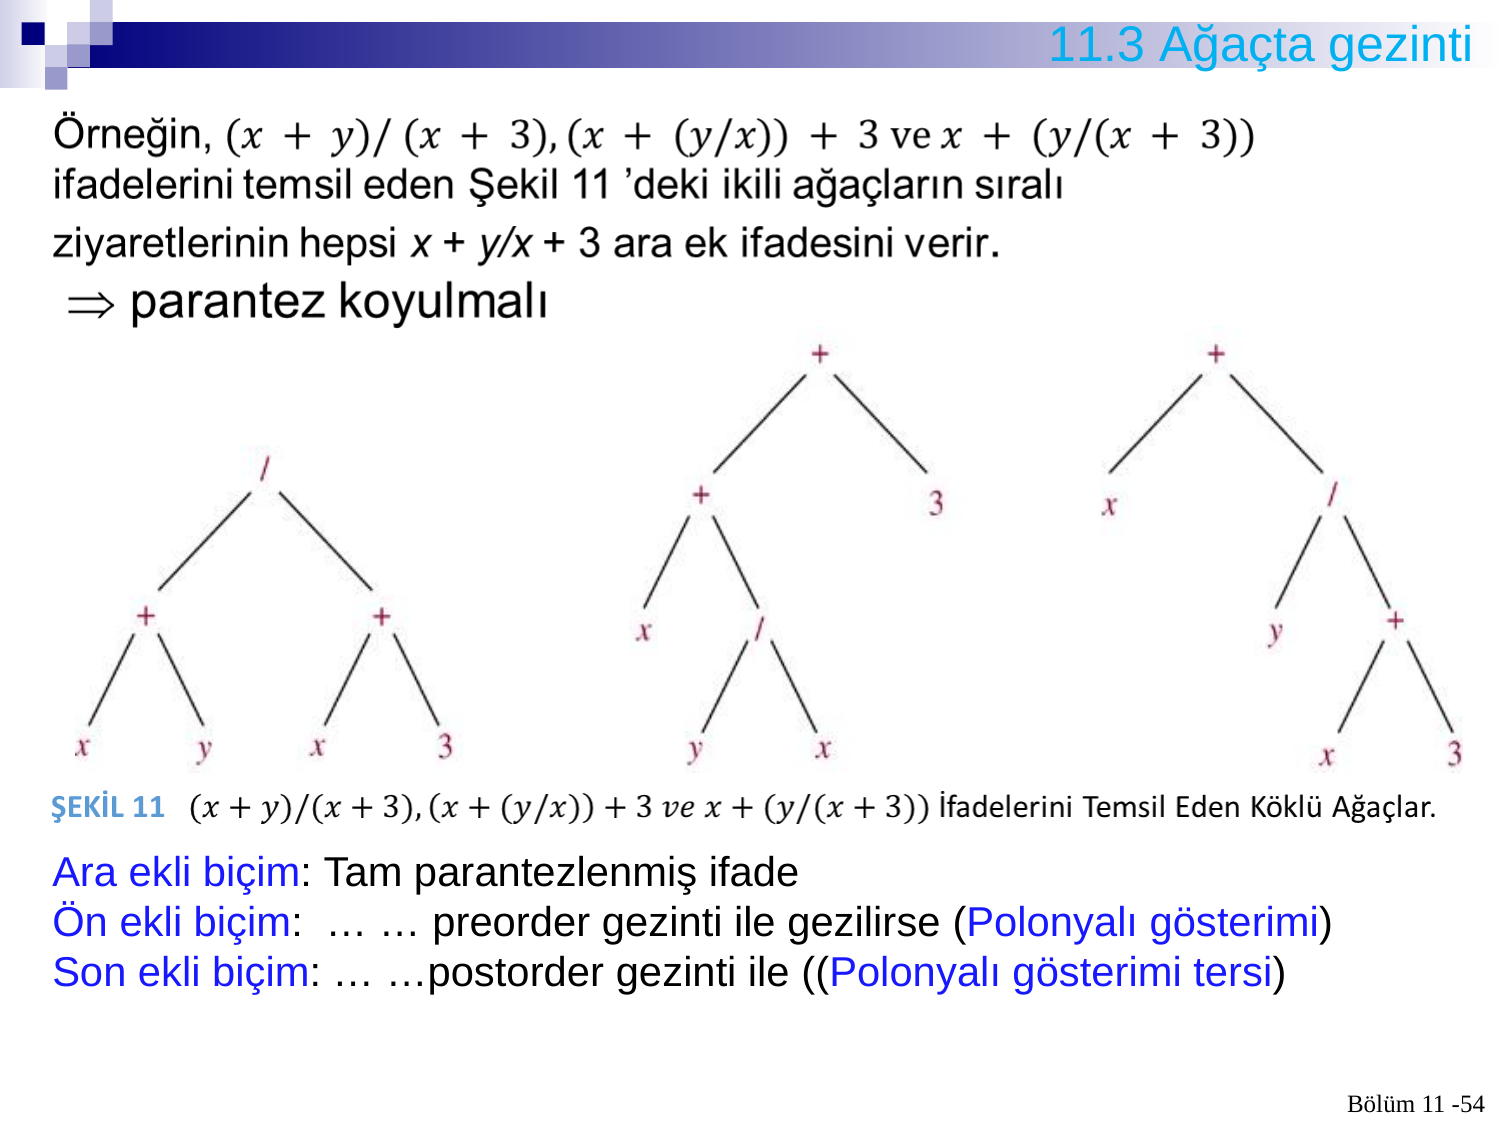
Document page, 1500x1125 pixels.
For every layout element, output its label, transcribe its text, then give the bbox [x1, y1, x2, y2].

text_box Ara ekli biçim: Tam parantezlenmiş ifade Ön ekli biçim: … … preorder gezinti ile gezilirse (Polonyalı gösterimi) Son ekli biçim: … …postorder gezinti ile ((Polonyalı gösterimi tersi) [37, 837, 1388, 1063]
slide_number Bölüm 11 -54 [1149, 1049, 1500, 1125]
text_box [36, 777, 1500, 834]
picture [75, 326, 1464, 773]
text_box [38, 99, 1500, 338]
text_box 11.3 Ağaçta gezinti [1033, 11, 1496, 73]
